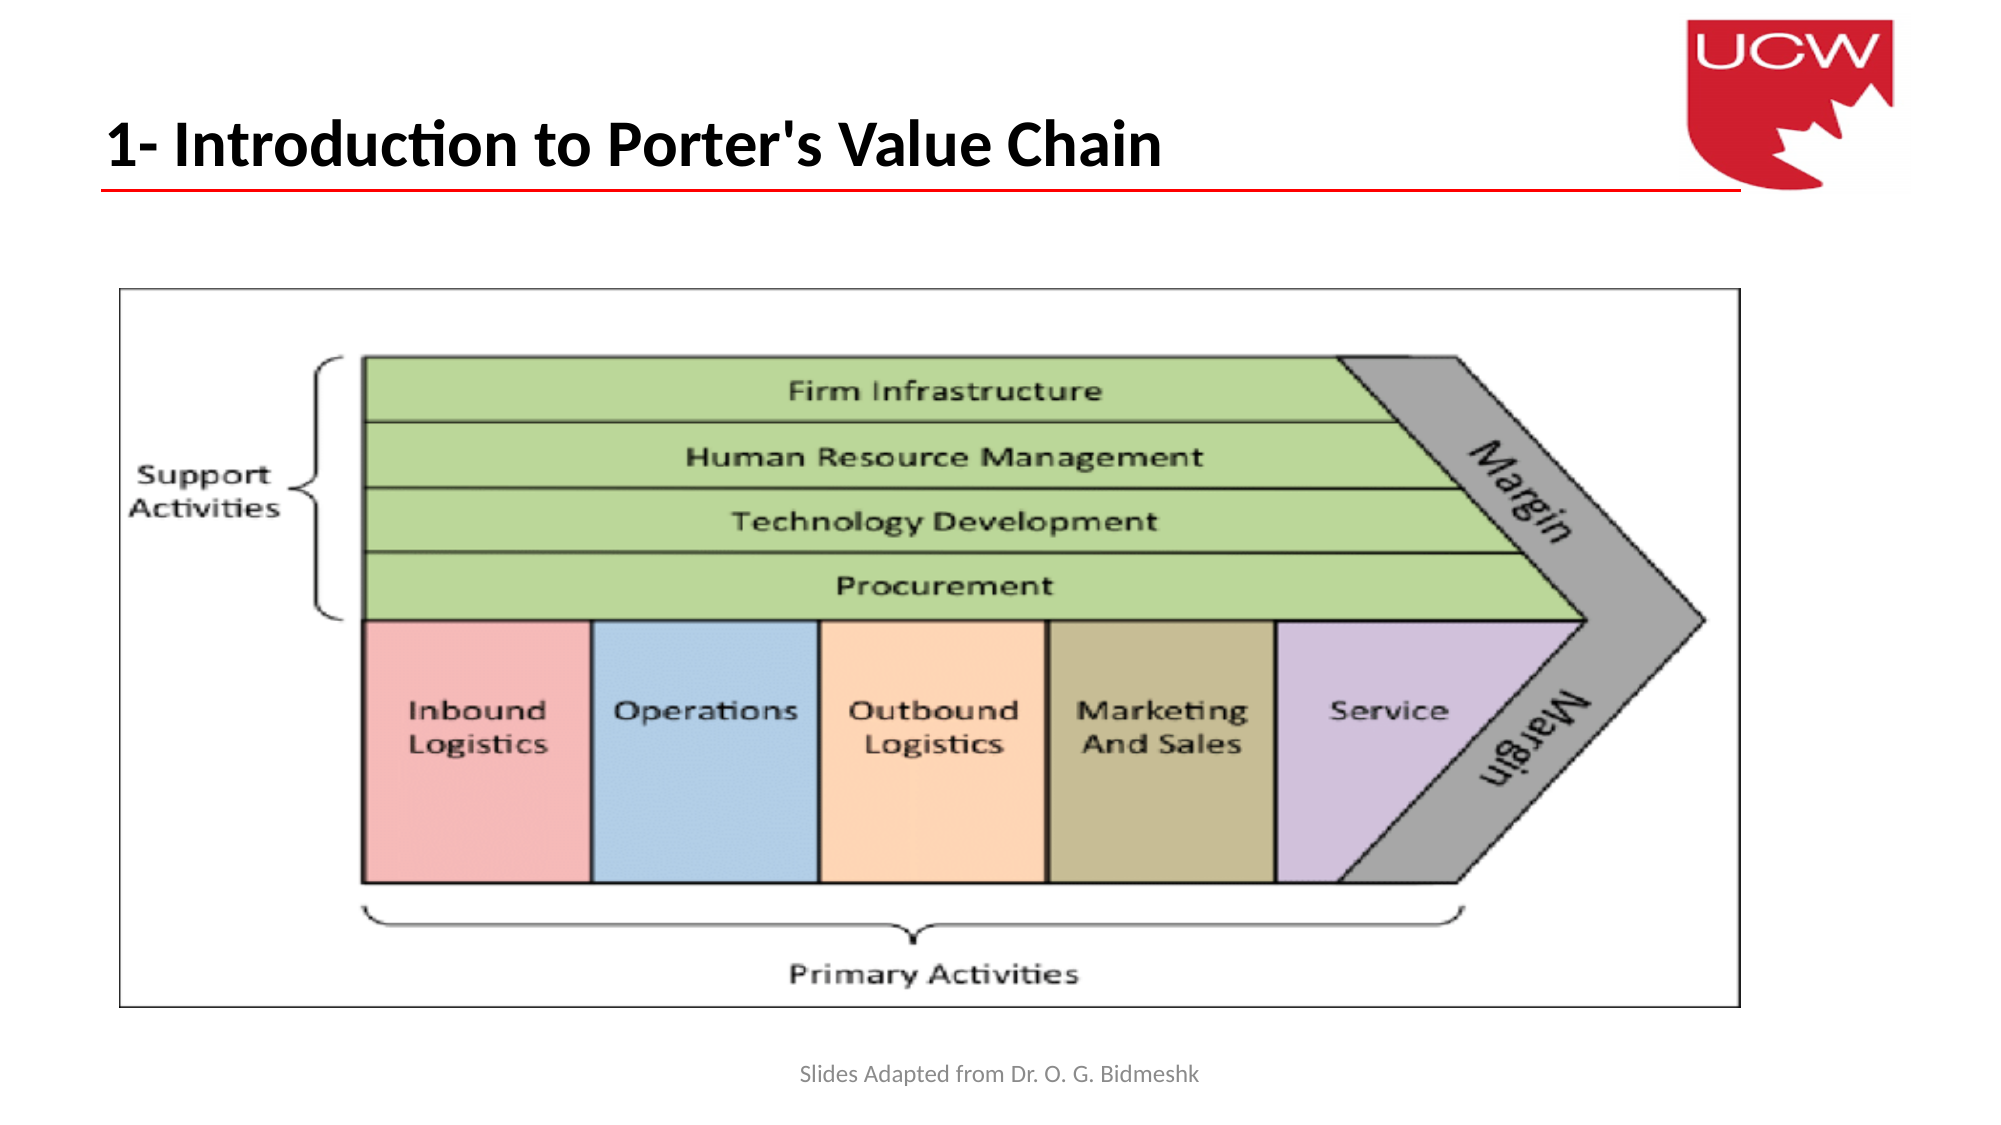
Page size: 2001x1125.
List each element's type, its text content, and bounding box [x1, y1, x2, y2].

text_box 1- Introduction to Porter's Value Chain [89, 72, 1679, 189]
picture [119, 288, 1741, 1008]
picture [1679, 12, 1911, 194]
footer Slides Adapted from Dr. O. G. Bidmeshk [662, 1042, 1338, 1103]
